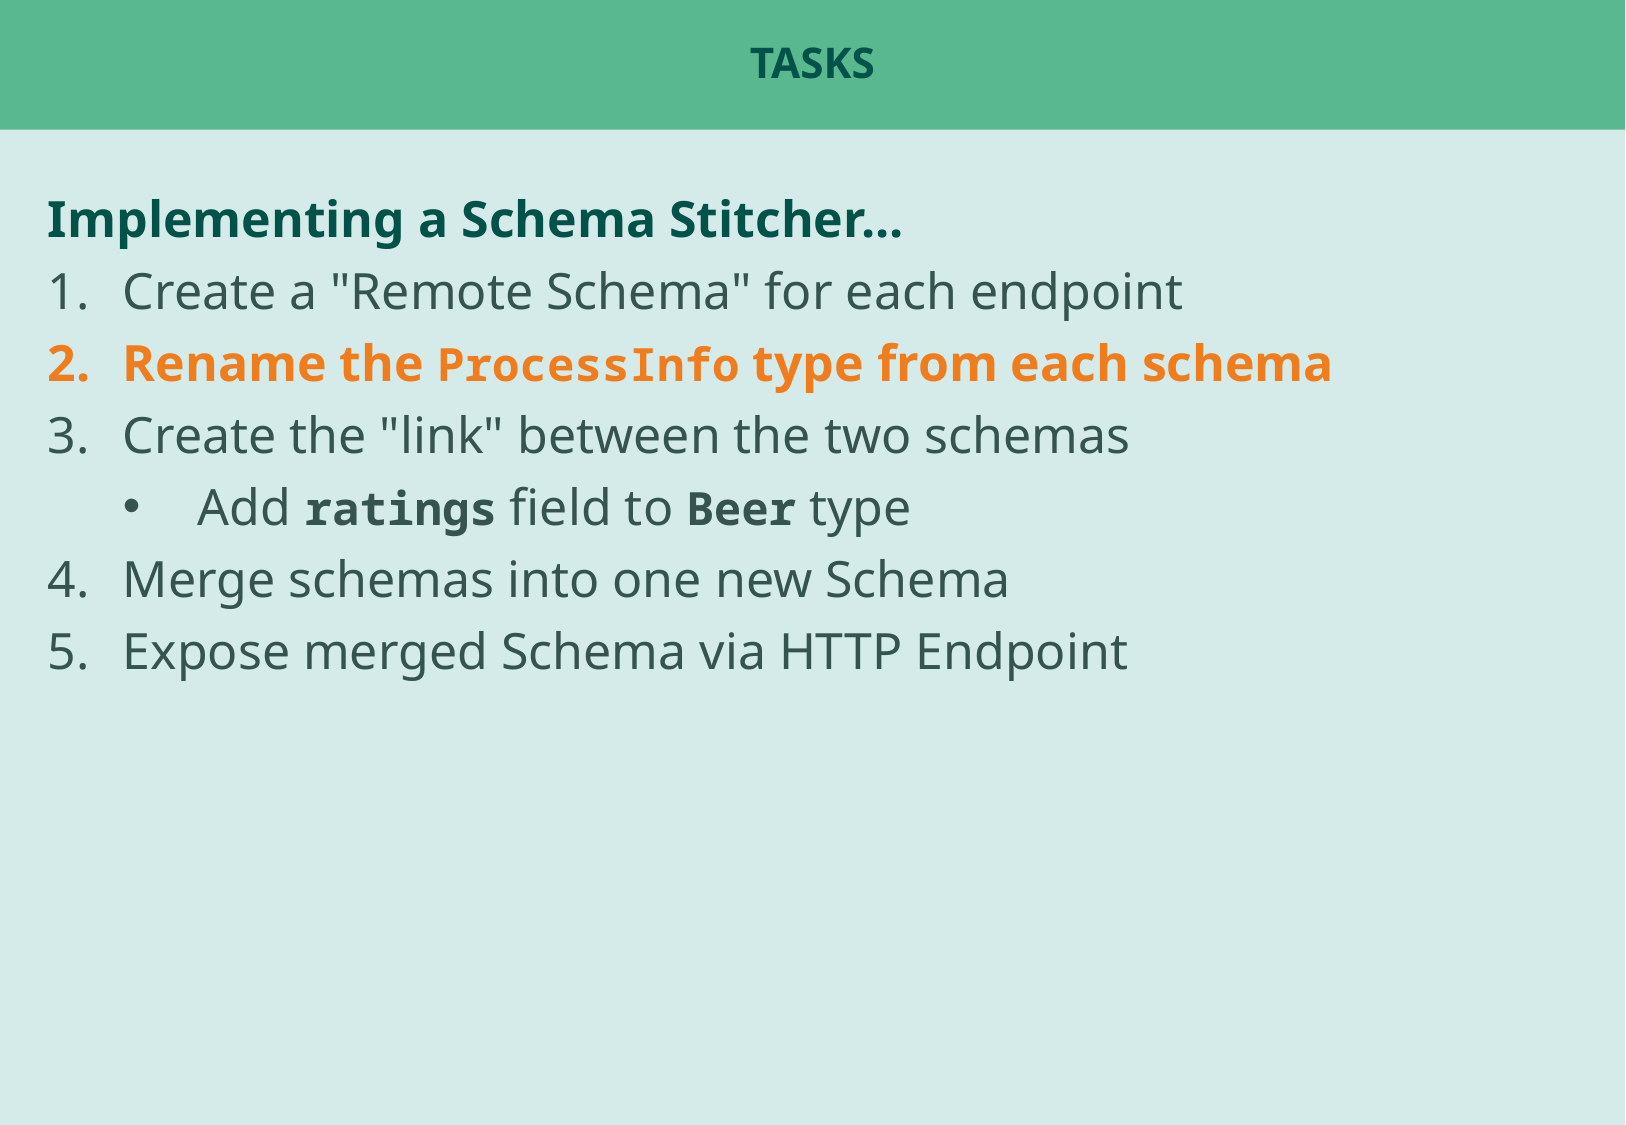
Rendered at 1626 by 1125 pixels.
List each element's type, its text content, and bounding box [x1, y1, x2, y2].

title Tasks [0, 0, 1625, 130]
text_box Implementing a Schema Stitcher... Create a "Remote Schema" for each endpoint Rename the ProcessInfo type from each schema Create the "link" between the two schemas Add ratings field to Beer type Merge schemas into one new Schema Expose merged Schema via HTTP Endpoint [33, 168, 1592, 687]
